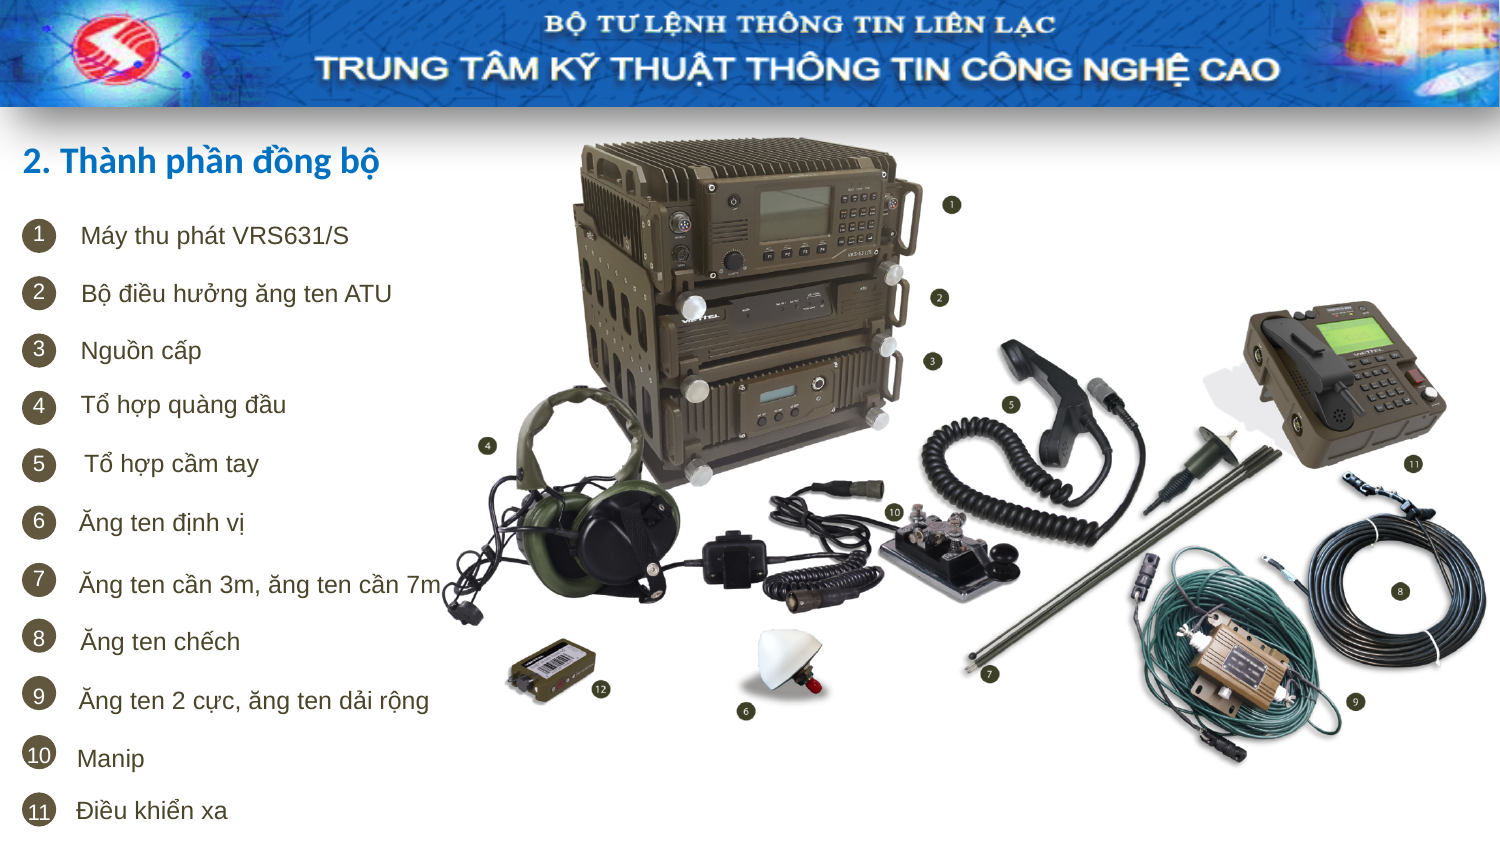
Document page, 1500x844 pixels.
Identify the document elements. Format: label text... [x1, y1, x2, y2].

text_box Tổ hợp cầm tay [69, 440, 275, 485]
picture [0, 0, 1500, 785]
text_box Điều khiển xa [61, 787, 244, 833]
text_box 10 [11, 733, 67, 776]
text_box 5 [18, 441, 61, 484]
text_box Tổ hợp quàng đầu [65, 381, 303, 426]
text_box 8 [18, 617, 61, 659]
text_box Ăng ten cần 3m, ăng ten cần 7m [64, 561, 418, 607]
text_box 11 [12, 791, 66, 833]
text_box 6 [18, 499, 61, 541]
text_box 9 [18, 674, 61, 716]
text_box Bộ điều hưởng ăng ten ATU [66, 269, 409, 315]
text_box 4 [18, 384, 61, 426]
text_box 1 [18, 212, 61, 254]
text_box 3 [18, 327, 61, 369]
text_box Manip [62, 735, 161, 781]
text_box Nguồn cấp [65, 327, 218, 372]
text_box 2 [18, 269, 61, 311]
text_box 7 [18, 556, 61, 598]
text_box Ăng ten 2 cực, ăng ten dải rộng [63, 677, 418, 722]
text_box Ăng ten chếch [65, 617, 257, 663]
text_box 2. Thành phần đồng bộ [7, 129, 404, 189]
text_box Máy thu phát VRS631/S [65, 212, 366, 257]
text_box Ăng ten định vị [64, 498, 261, 544]
